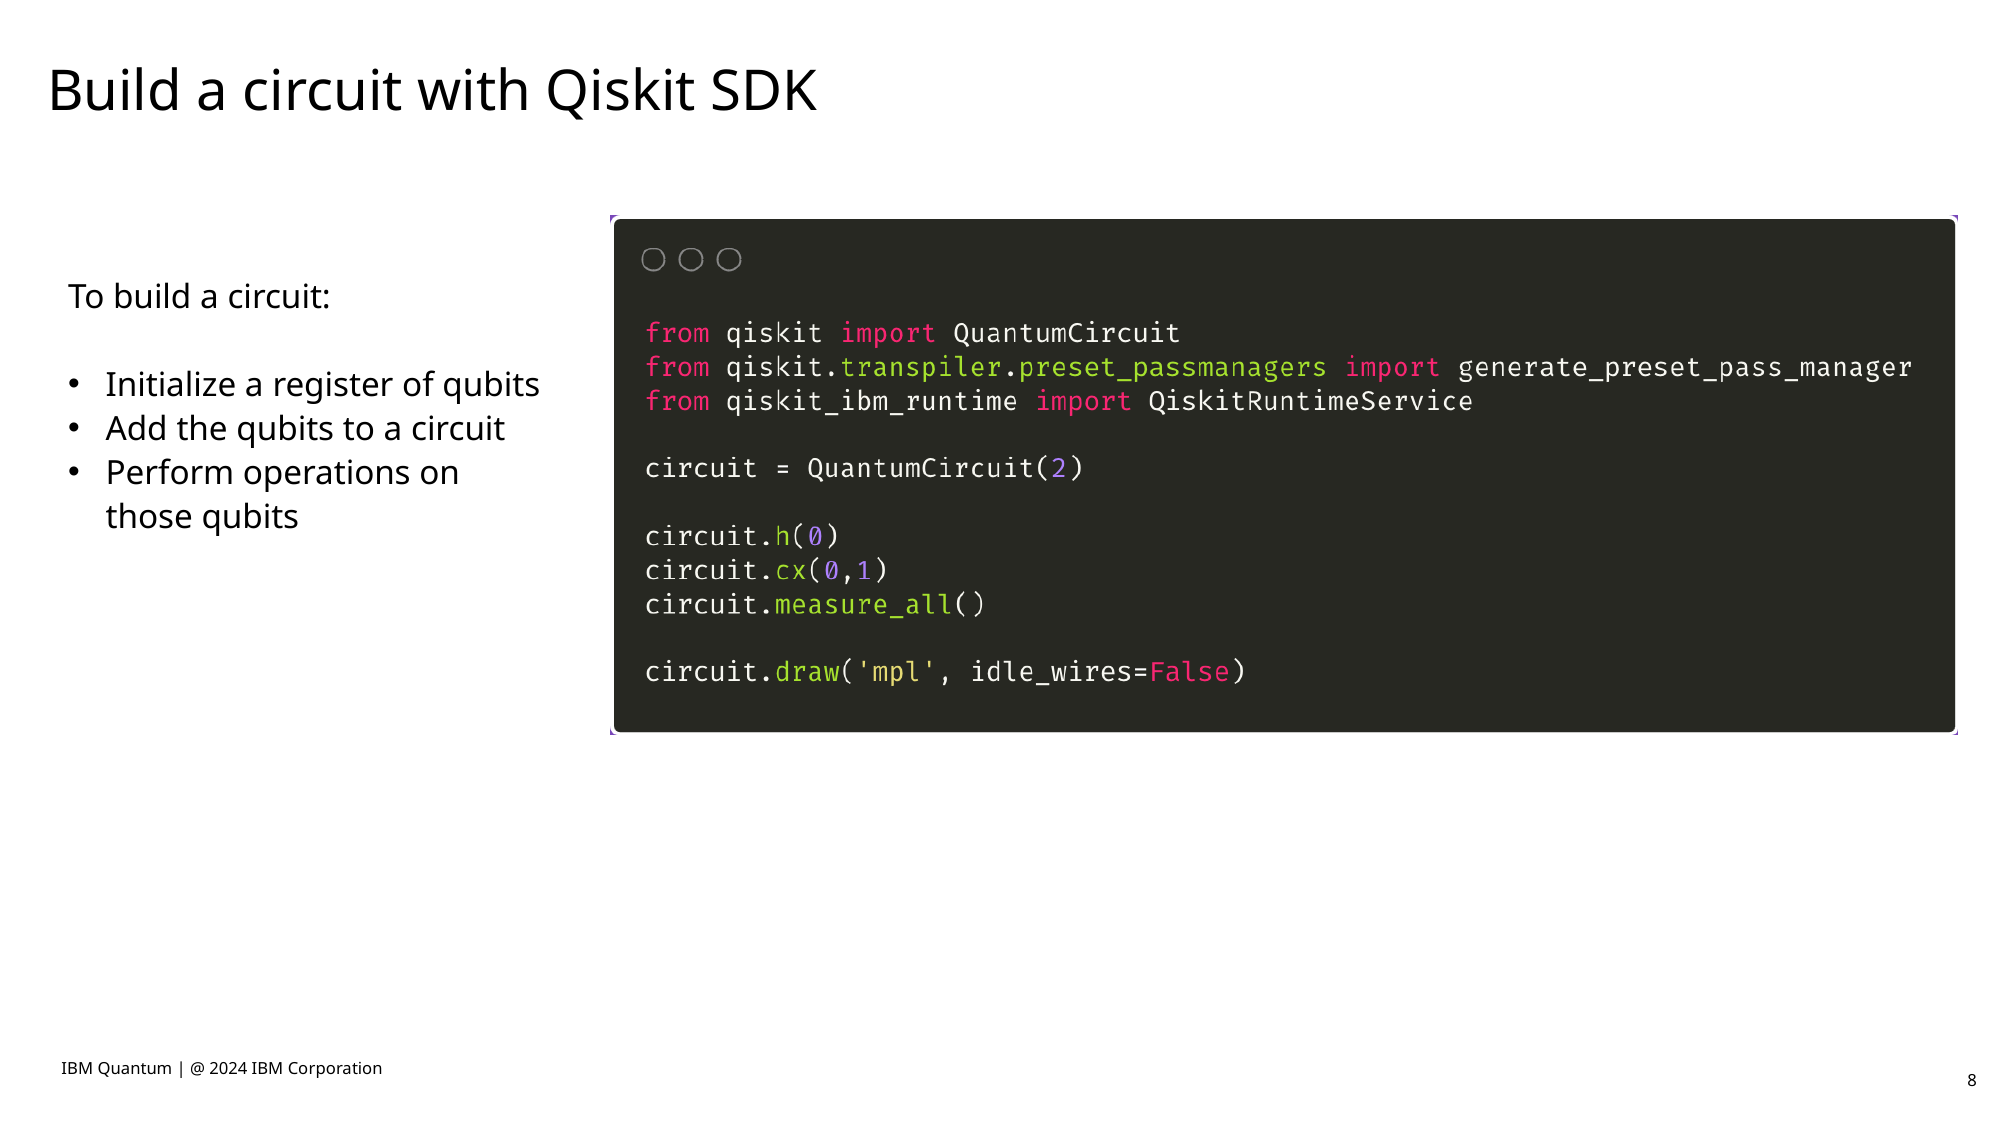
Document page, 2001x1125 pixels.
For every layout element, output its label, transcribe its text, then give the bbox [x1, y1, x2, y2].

title Build a circuit with Qiskit SDK [46, 46, 841, 173]
list To build a circuit: Initialize a register of qubits Add the qubits to a circuit Perform operations on those qubits [67, 271, 543, 594]
text_box IBM Quantum | @ 2024 IBM Corporation [46, 1050, 454, 1082]
slide_number 8 [1956, 1072, 1978, 1094]
picture [610, 215, 1958, 735]
